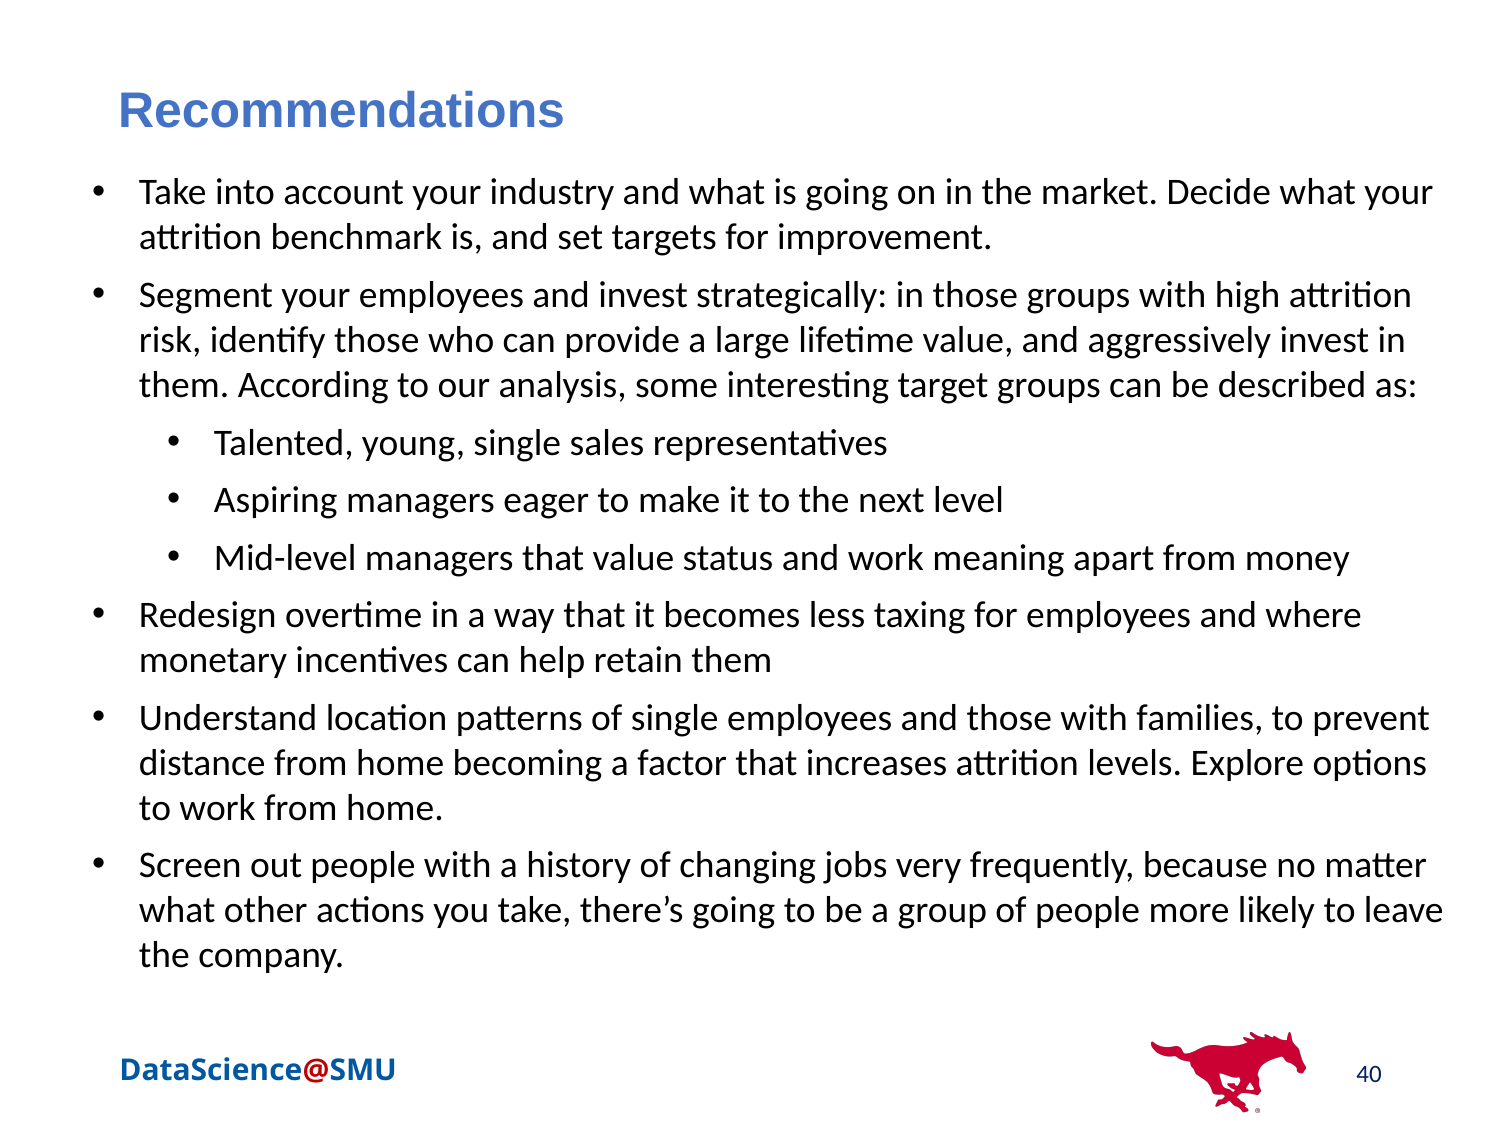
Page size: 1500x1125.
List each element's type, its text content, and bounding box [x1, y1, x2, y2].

picture [1151, 1032, 1306, 1042]
title Recommendations [103, 55, 1397, 160]
text_box Take into account your industry and what is going on in the market. Decide what your attrition benchmark is, and set targets for improvement. Segment your employees and invest strategically: in those groups with high attrition risk, identify those who can provide a large lifetime value, and aggressively invest in them. According to our analysis, some interesting target groups can be described as: Talented, young, single sales representatives Aspiring managers eager to make it to the next level Mid-level managers that value status and work meaning apart from money Redesign overtime in a way that it becomes less taxing for employees and where monetary incentives can help retain them Understand location patterns of single employees and those with families, to prevent distance from home becoming a factor that increases attrition levels. Explore options to work from home. Screen out people with a history of changing jobs very frequently, because no matter what other actions you take, there’s going to be a group of people more likely to leave the company. [77, 160, 1476, 983]
picture [1151, 1103, 1306, 1113]
slide_number 40 [1059, 1042, 1397, 1103]
